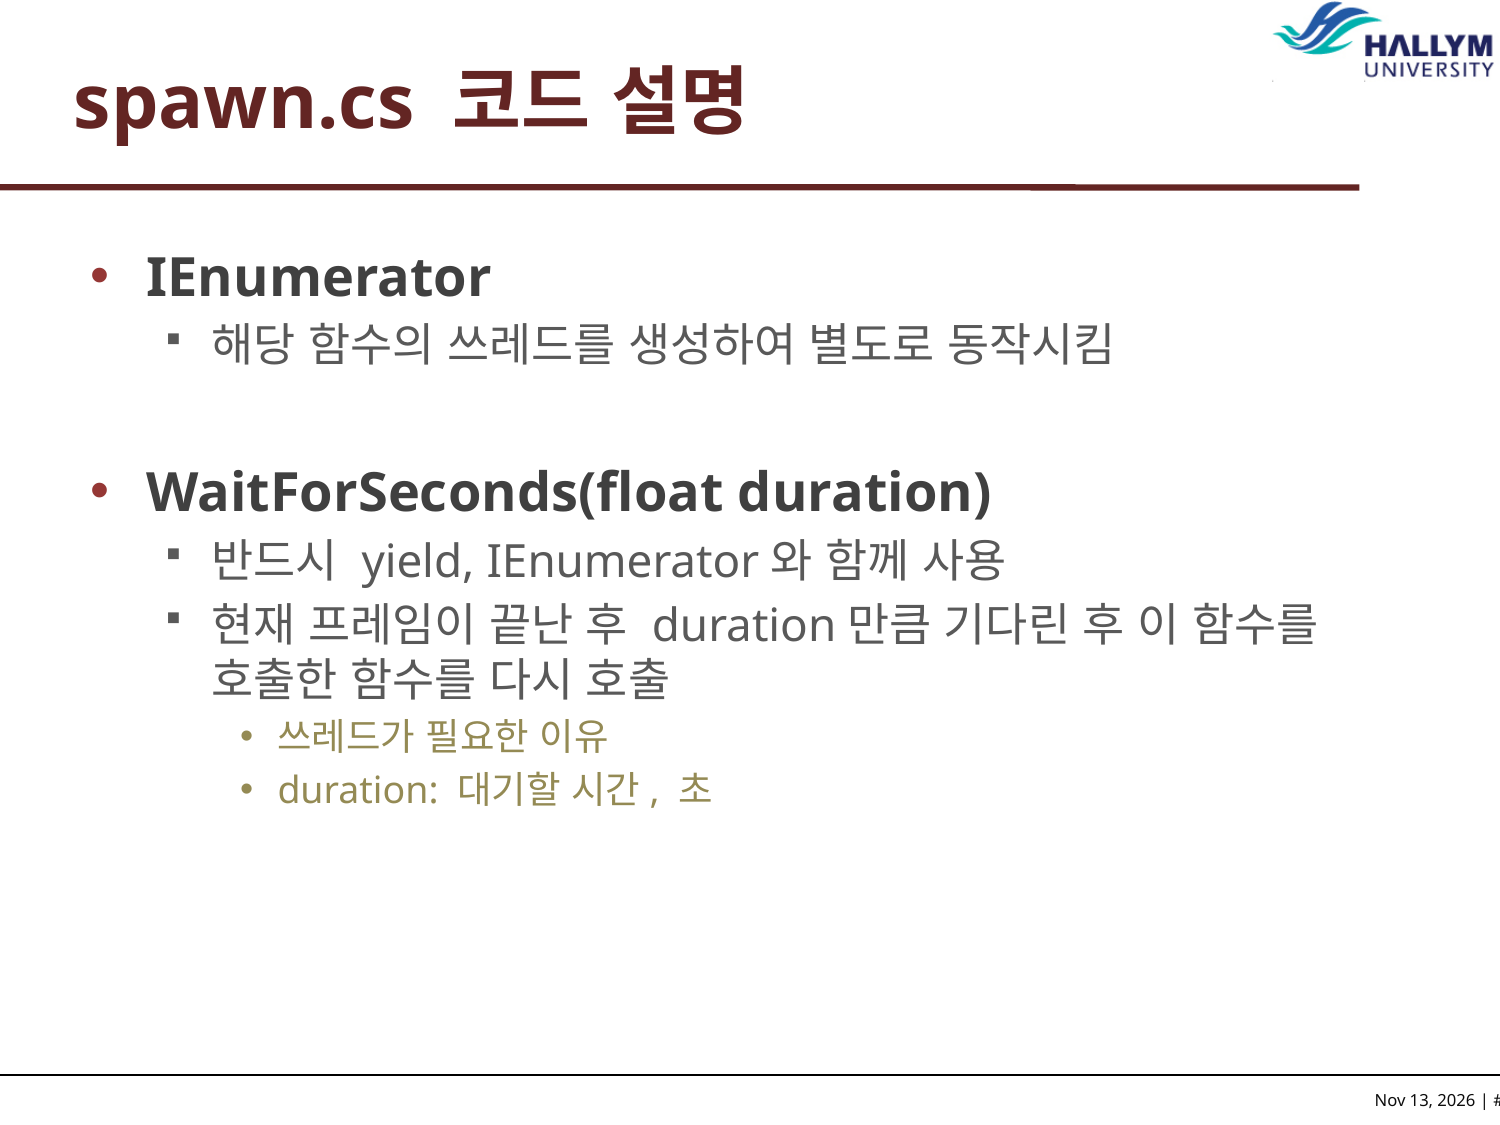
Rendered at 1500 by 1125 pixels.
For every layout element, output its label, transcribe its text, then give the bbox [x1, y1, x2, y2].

list IEnumerator 해당 함수의 쓰레드를 생성하여 별도로 동작시킴 WaitForSeconds(float duration) 반드시 yield, IEnumerator와 함께 사용 현재 프레임이 끝난 후 duration만큼 기다린 후 이 함수를 호출한 함수를 다시 호출 쓰레드가 필요한 이유 duration: 대기할 시간, 초 [75, 234, 1425, 1032]
picture [1269, 0, 1500, 82]
title spawn.cs 코드 설명 [44, 33, 1395, 164]
